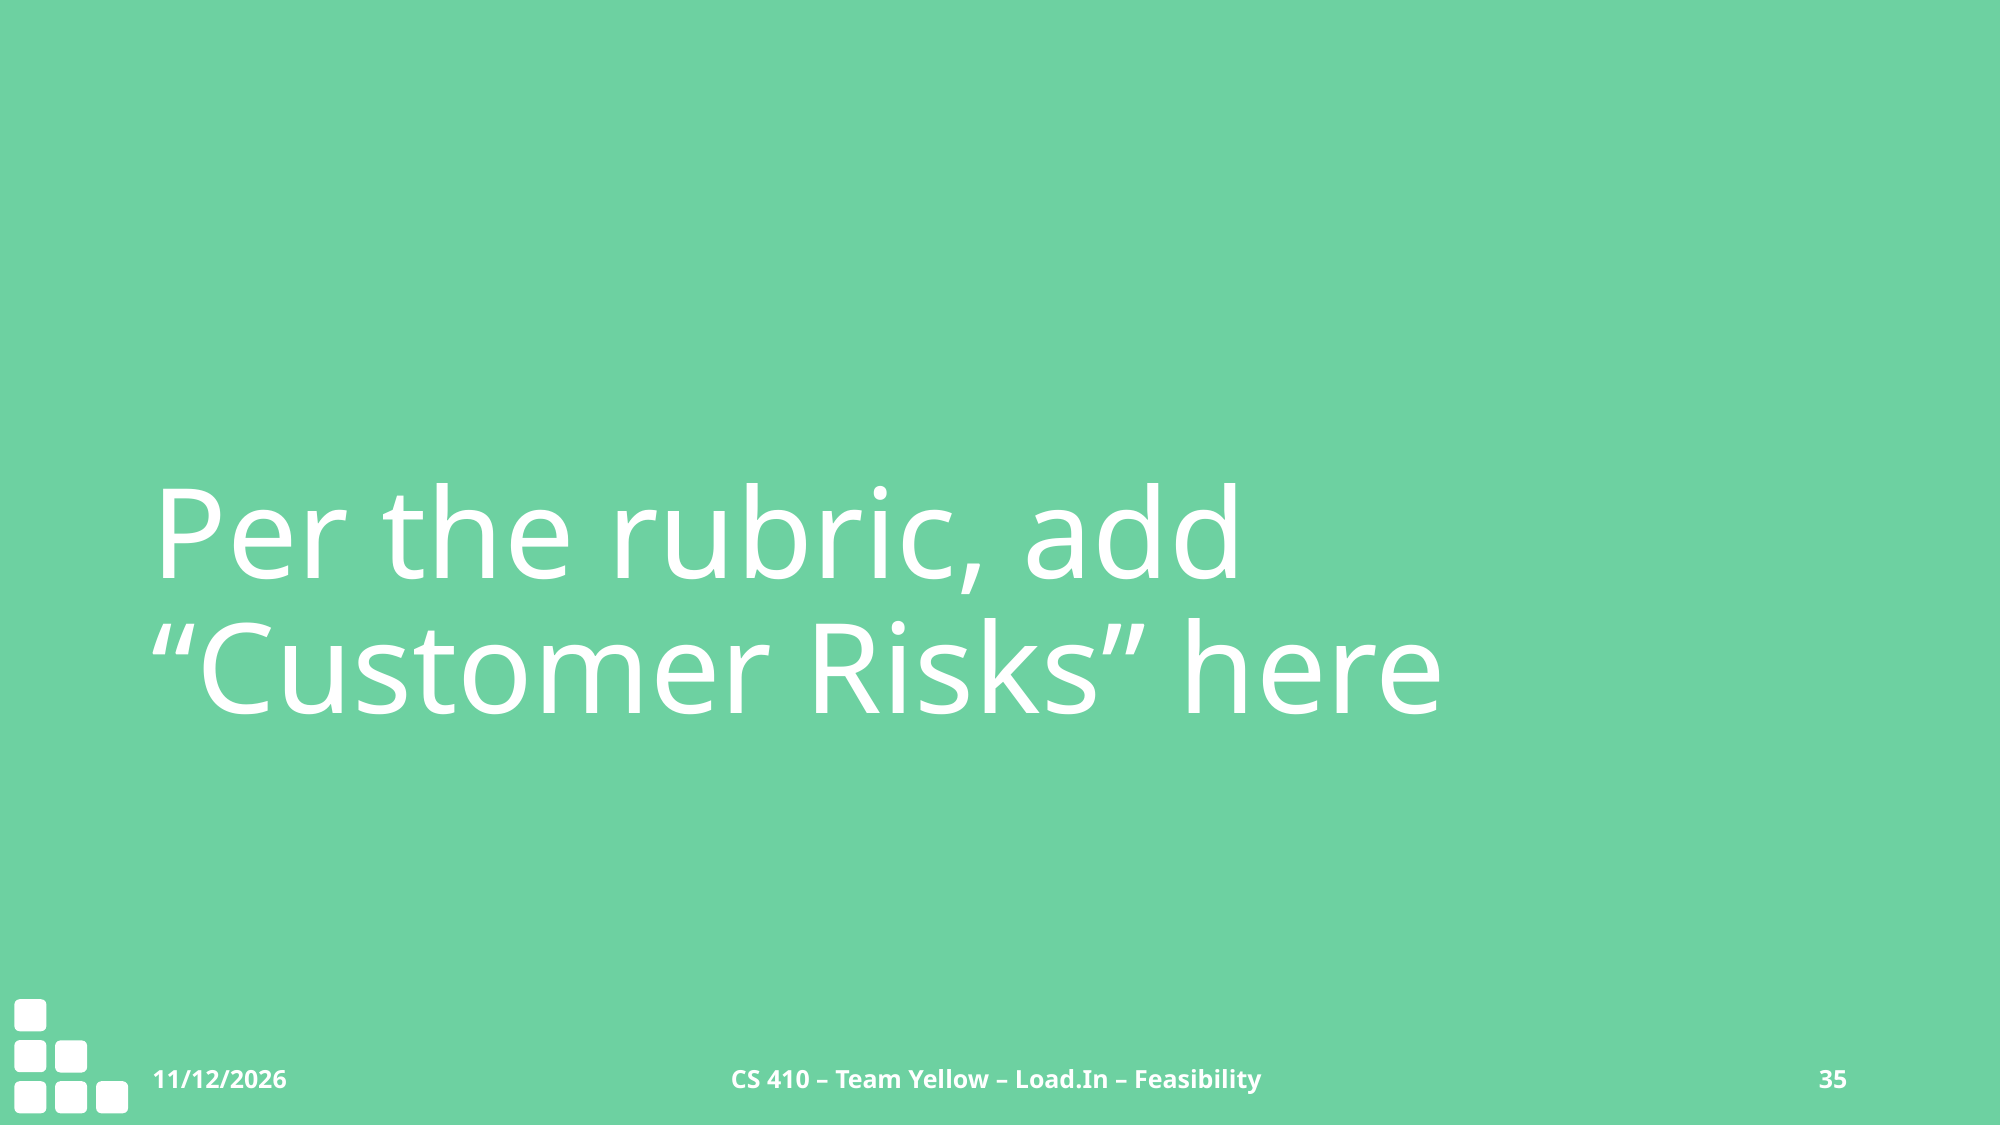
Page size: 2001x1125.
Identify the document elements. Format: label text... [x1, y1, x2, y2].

title Per the rubric, add “Customer Risks” here [136, 280, 1862, 749]
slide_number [137, 1035, 588, 1125]
slide_number 35 [1412, 1035, 1863, 1125]
footer CS 410 – Team Yellow – Load.In – Feasibility [662, 1035, 1338, 1125]
